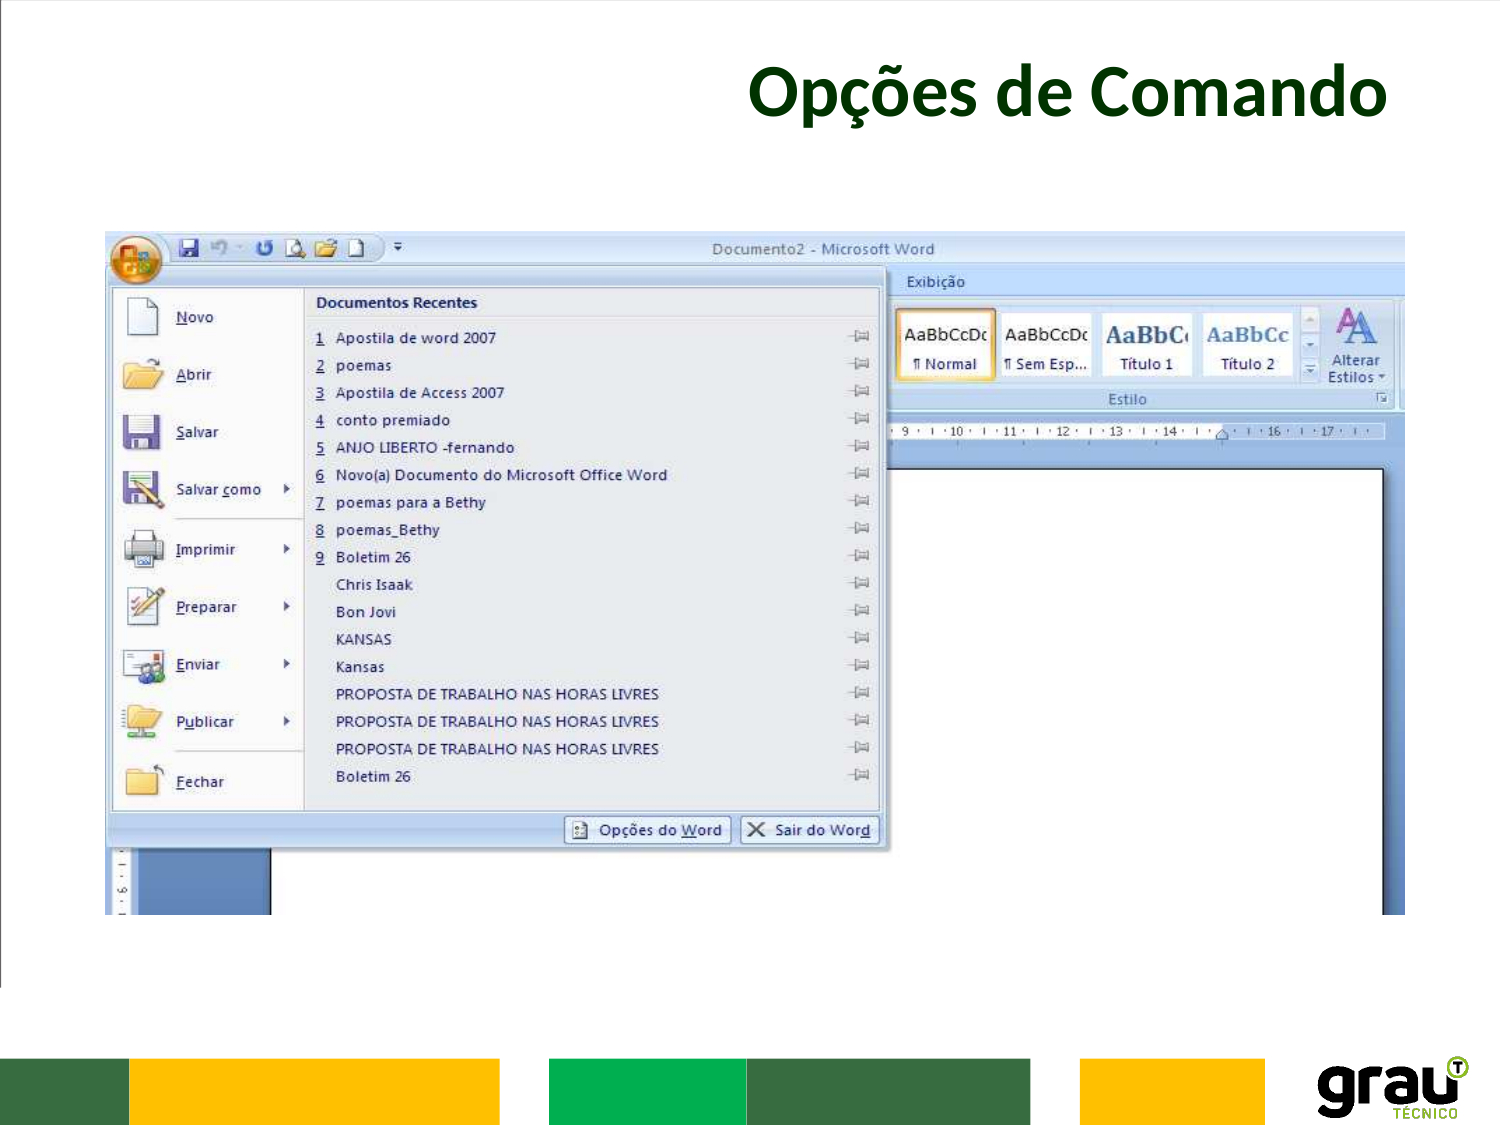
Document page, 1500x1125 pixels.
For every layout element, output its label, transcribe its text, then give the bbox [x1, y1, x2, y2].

picture [1316, 1055, 1470, 1121]
title Opções de Comando [54, 3, 1405, 192]
picture [0, 0, 1500, 987]
